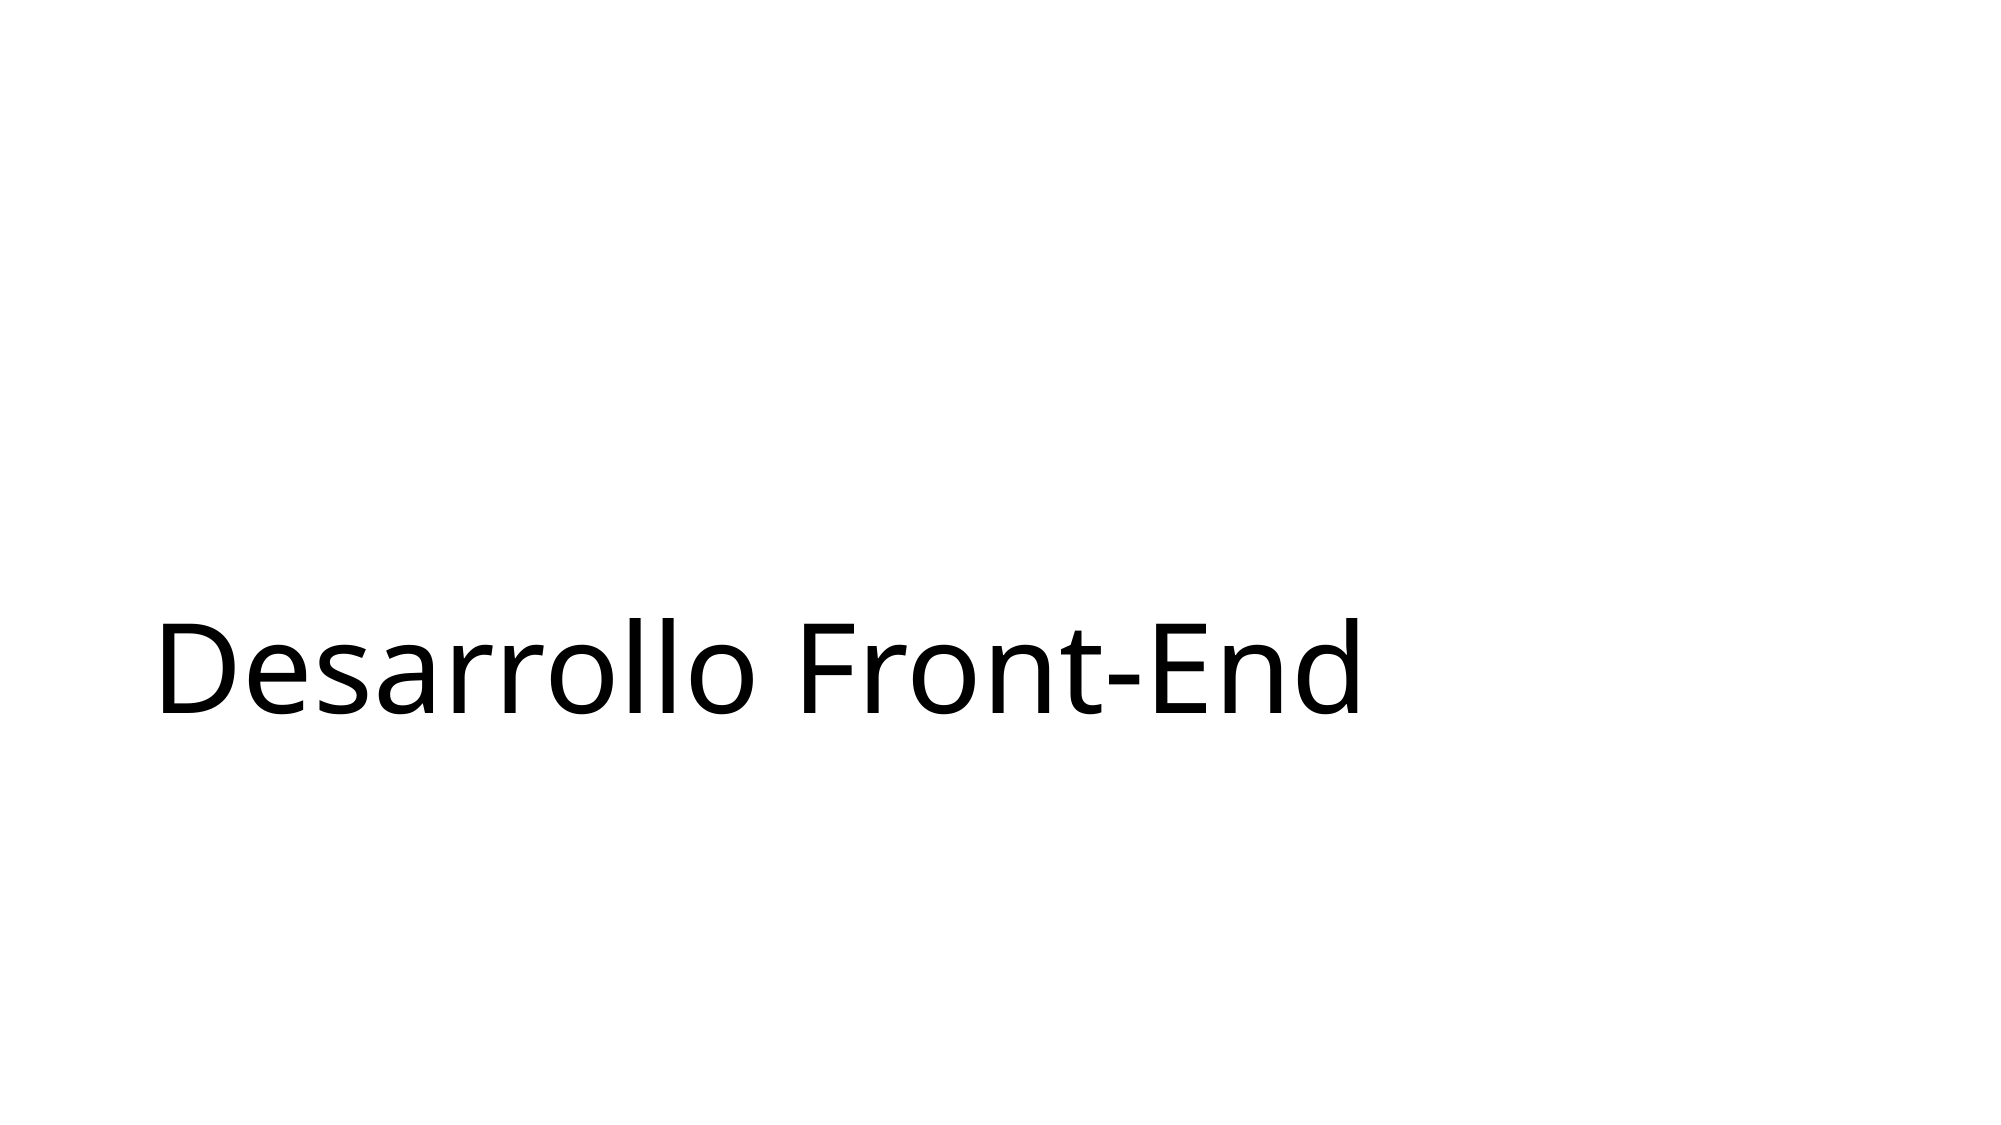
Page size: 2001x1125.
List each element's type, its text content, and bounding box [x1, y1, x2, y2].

title Desarrollo Front-End [136, 280, 1862, 749]
